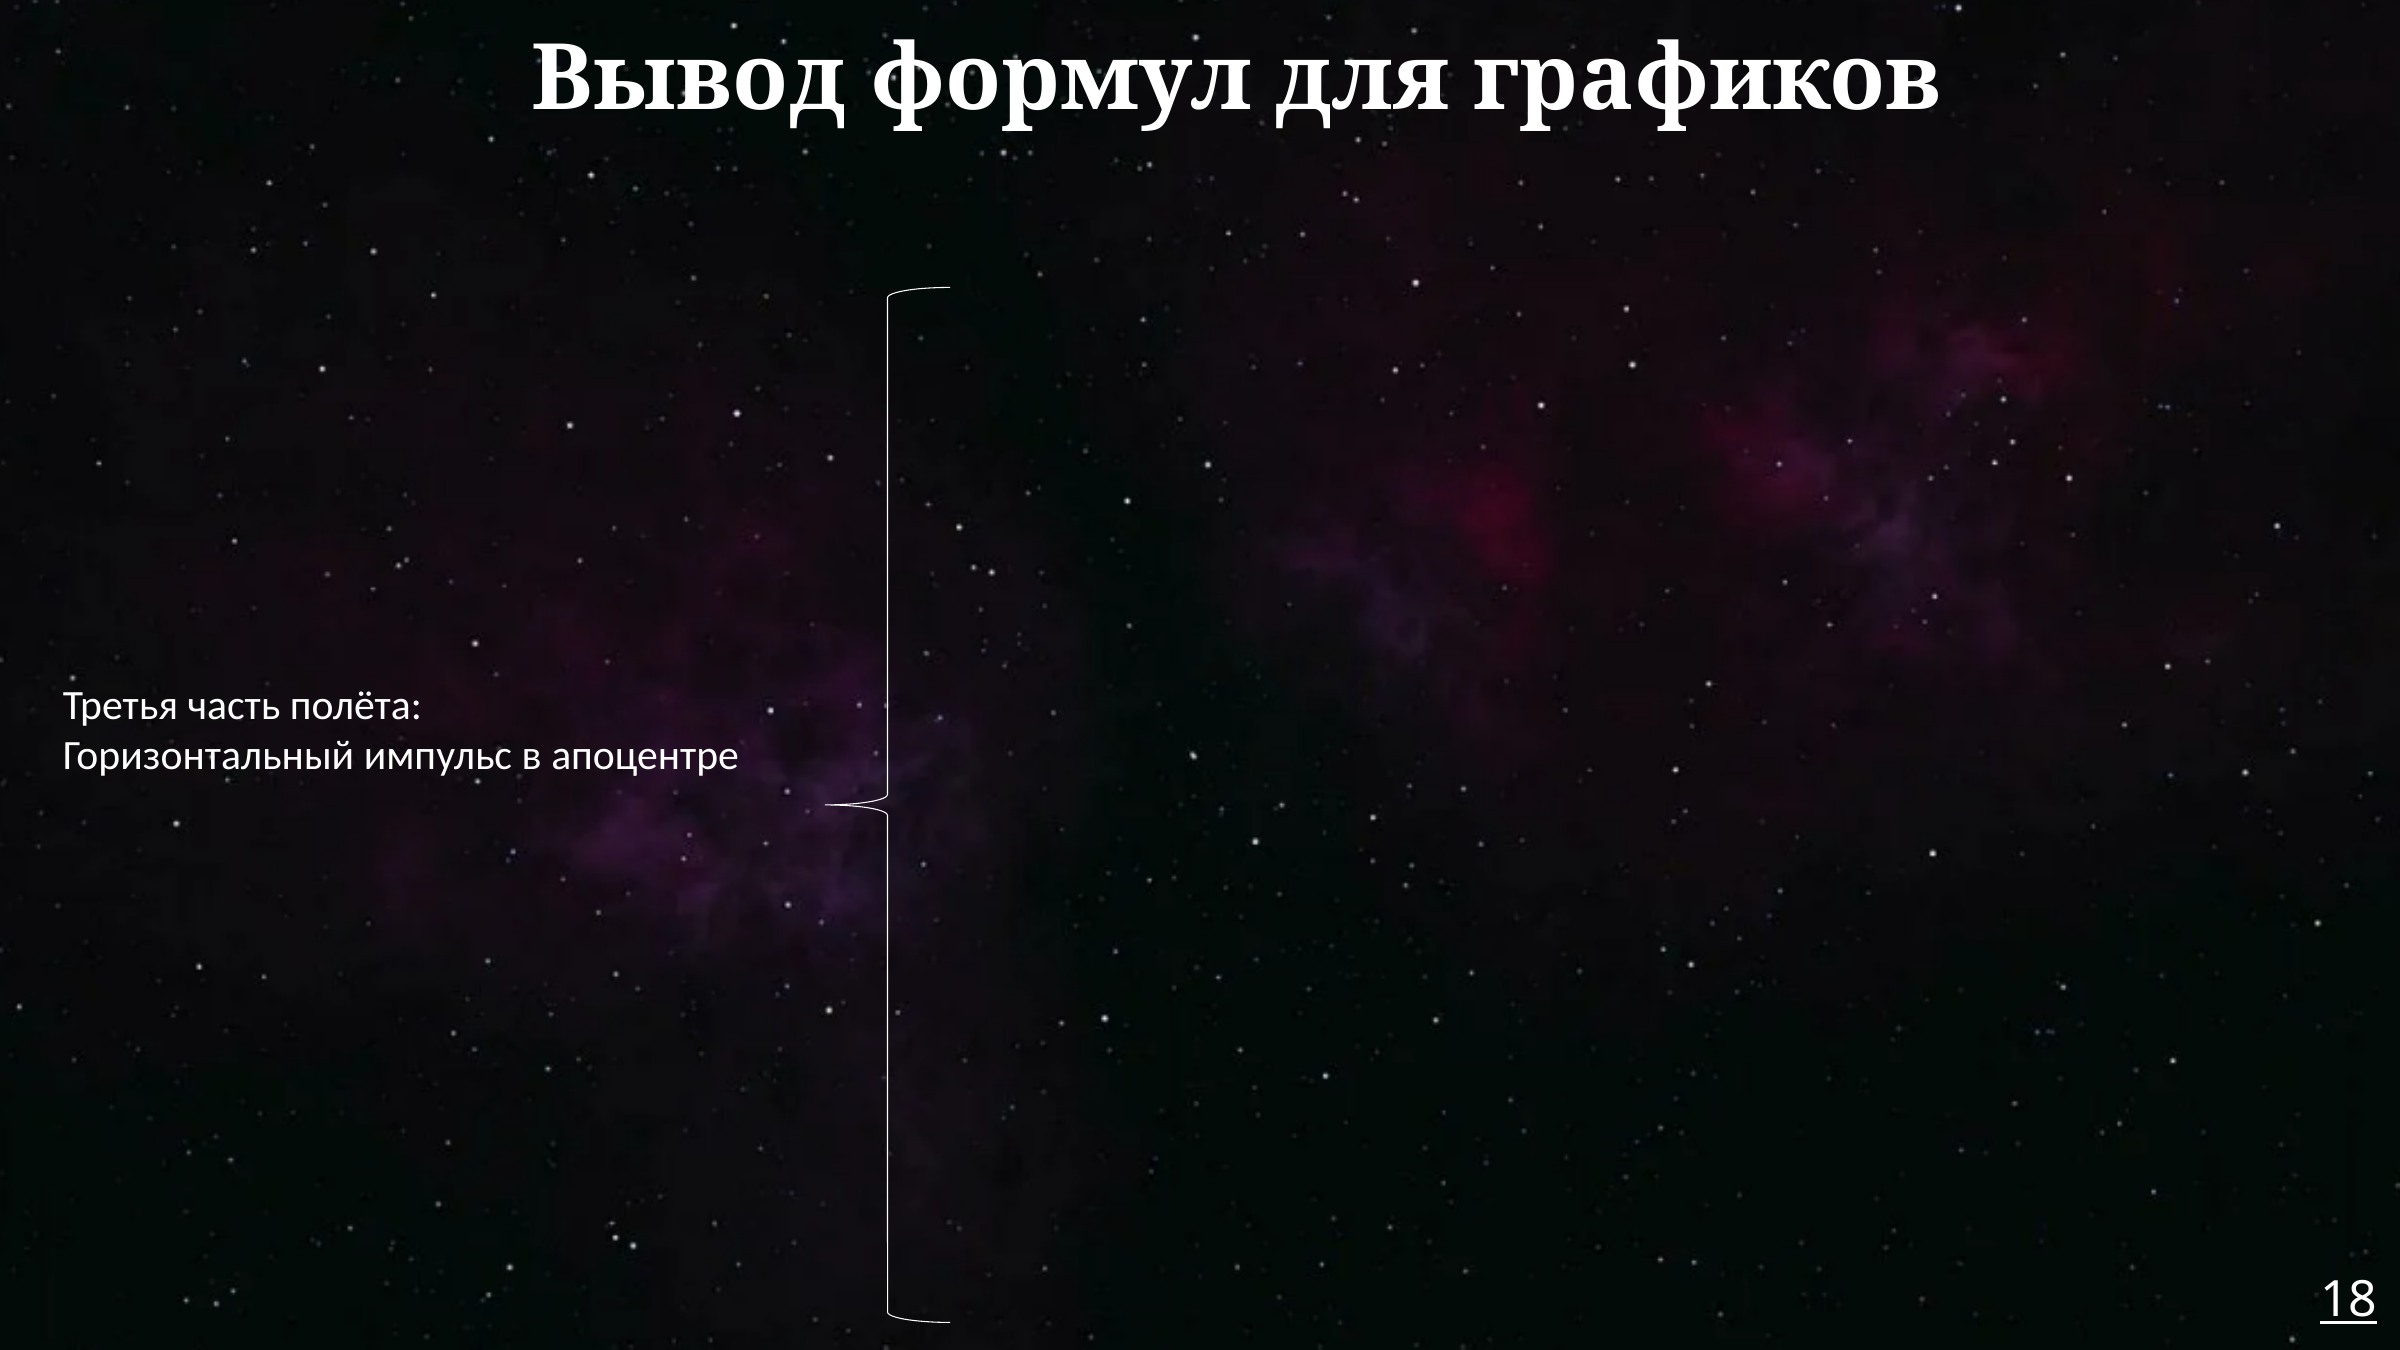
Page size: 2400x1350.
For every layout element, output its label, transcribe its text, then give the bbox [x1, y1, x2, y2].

text_box [824, 286, 951, 1323]
picture [0, 0, 2400, 1350]
text_box 18 [2318, 1264, 2400, 1327]
text_box Третья часть полёта: Горизонтальный импульс в апоцентре [48, 670, 823, 786]
text_box Вывод формул для графиков [531, 28, 2076, 129]
